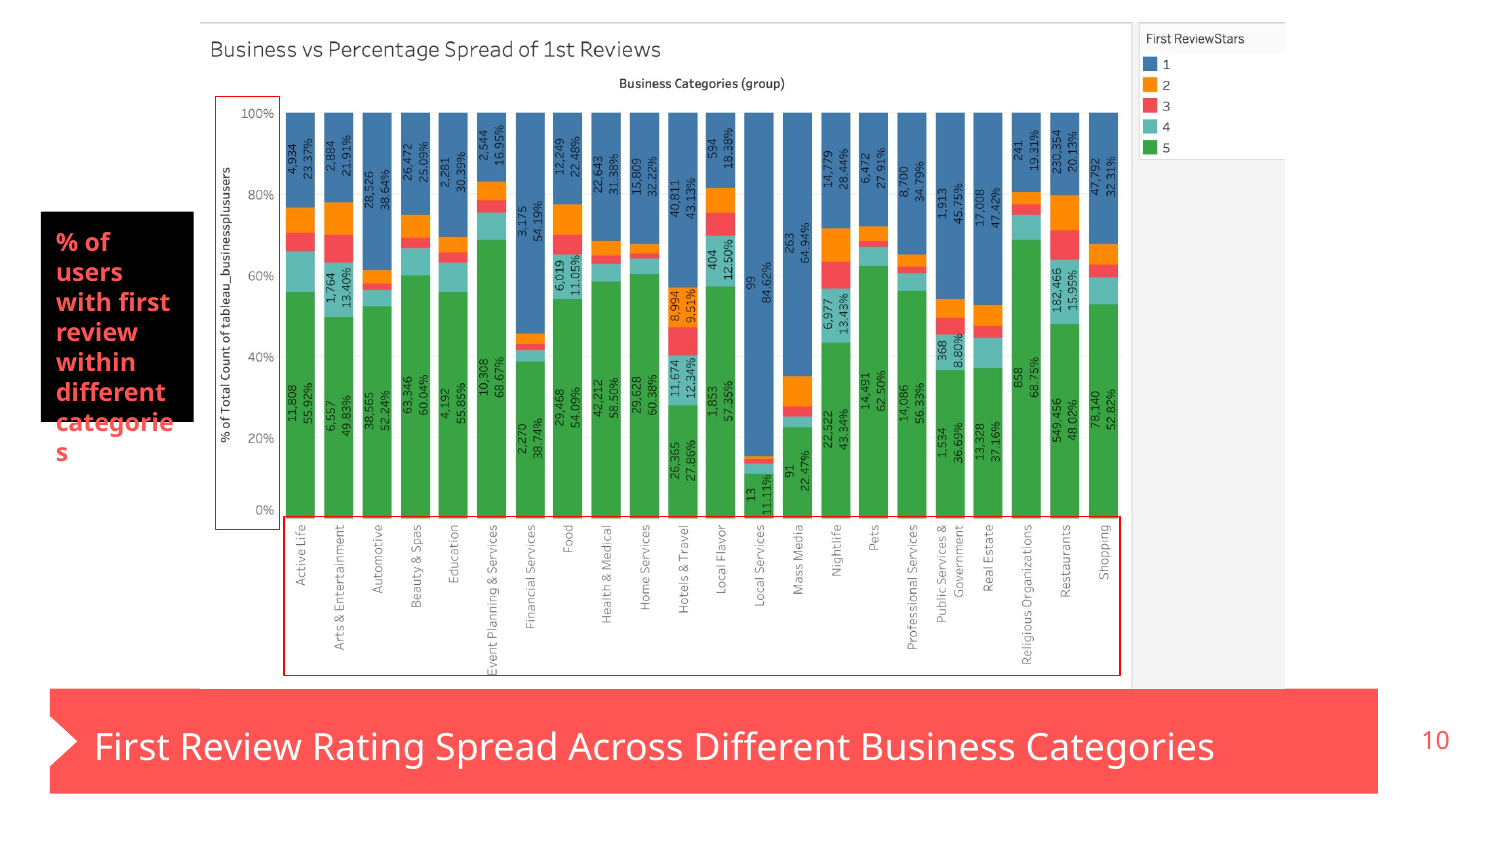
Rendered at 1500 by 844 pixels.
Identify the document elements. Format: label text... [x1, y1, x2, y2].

picture [200, 22, 1285, 689]
slide_number 10 [1350, 688, 1450, 794]
list First Review Rating Spread Across Different Business Categories [93, 715, 1350, 768]
text_box % of users with first review within different categories [40, 211, 194, 422]
